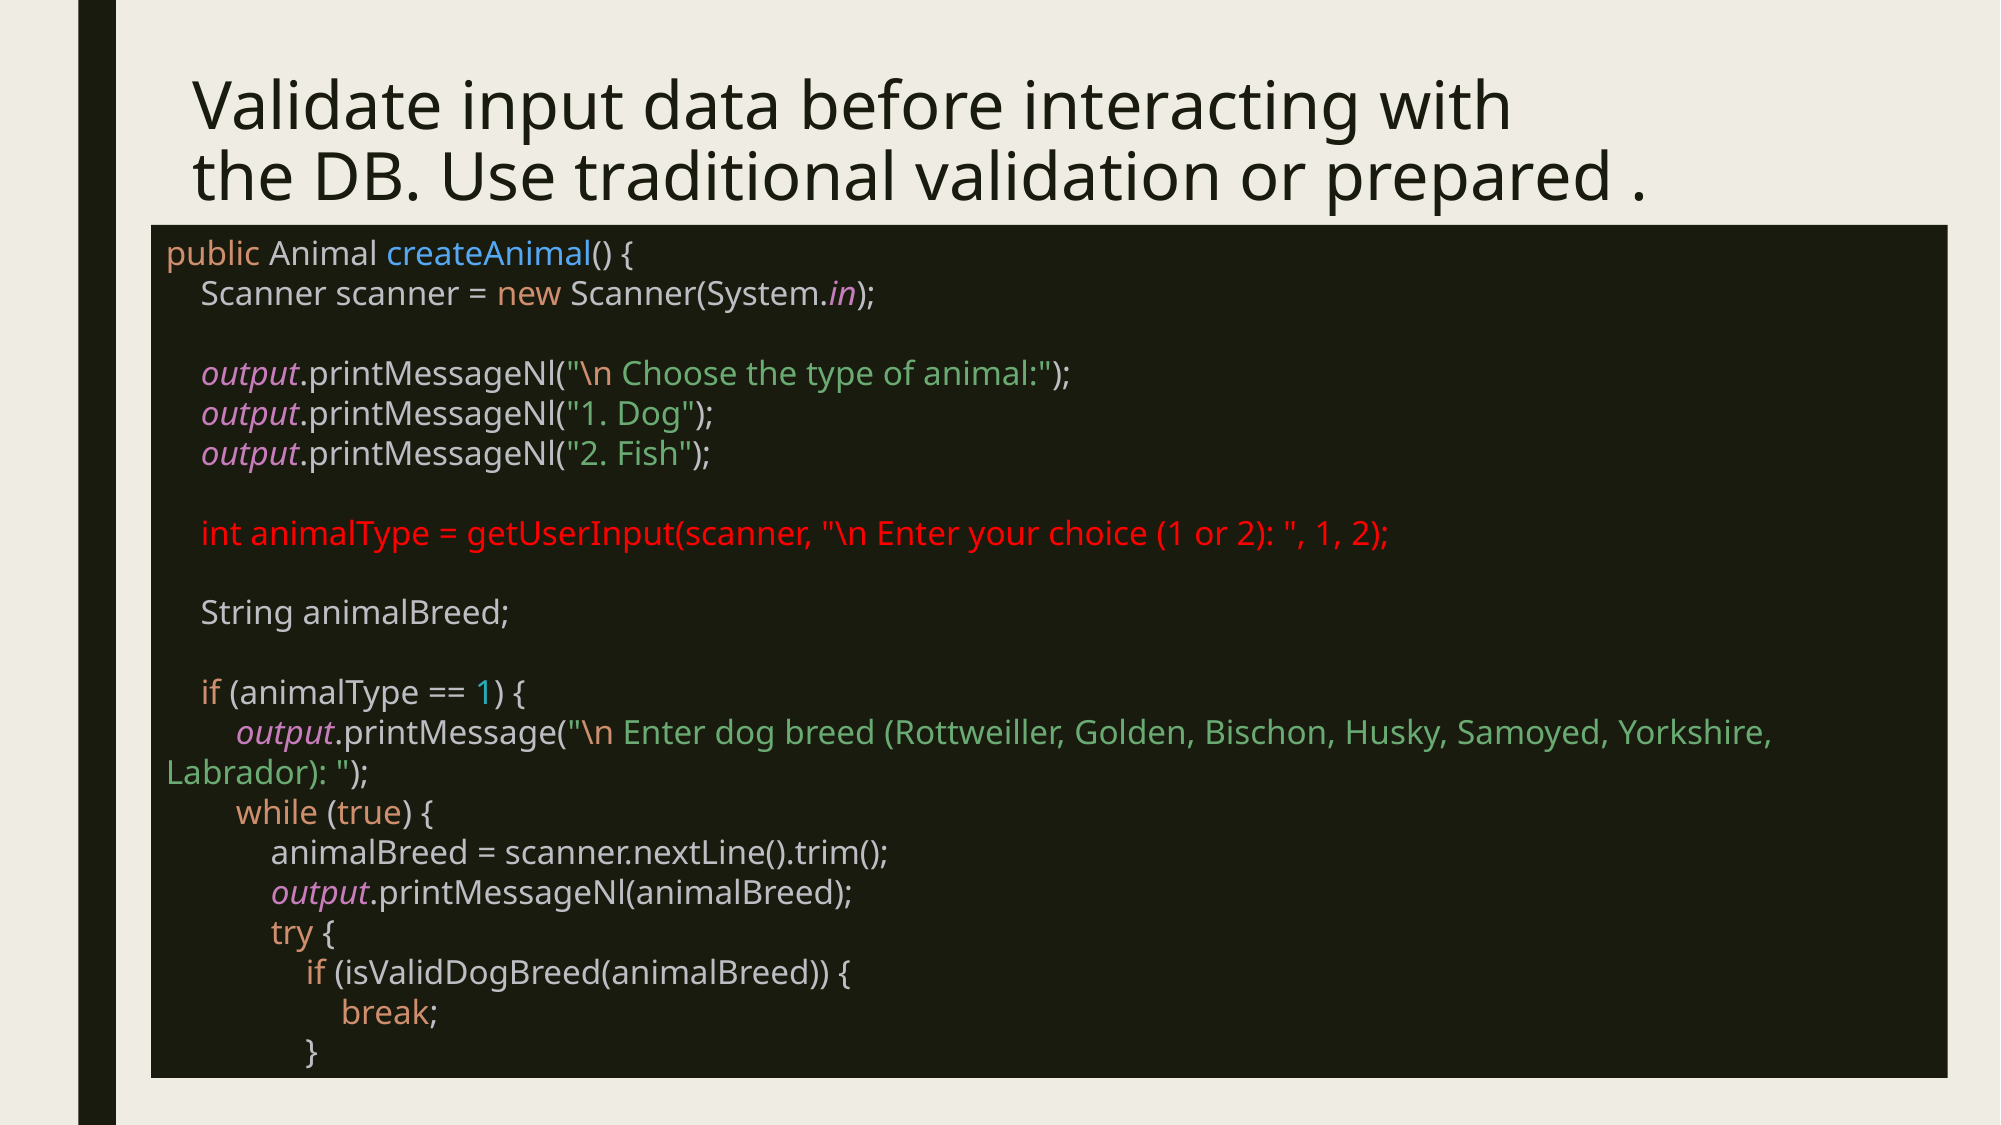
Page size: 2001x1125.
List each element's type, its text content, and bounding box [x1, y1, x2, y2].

title Validate input data before interacting with the DB. Use traditional validation or prepared . [177, 64, 1753, 224]
text_box public Animal createAnimal() { Scanner scanner = new Scanner(System.in); output.printMessageNl("\n Choose the type of animal:"); output.printMessageNl("1. Dog"); output.printMessageNl("2. Fish"); int animalType = getUserInput(scanner, "\n Enter your choice (1 or 2): ", 1, 2); String animalBreed; if (animalType == 1) { output.printMessage("\n Enter dog breed (Rottweiller, Golden, Bischon, Husky, Samoyed, Yorkshire, Labrador): "); while (true) { animalBreed = scanner.nextLine().trim(); output.printMessageNl(animalBreed); try { if (isValidDogBreed(animalBreed)) { break; } [151, 224, 1948, 1078]
